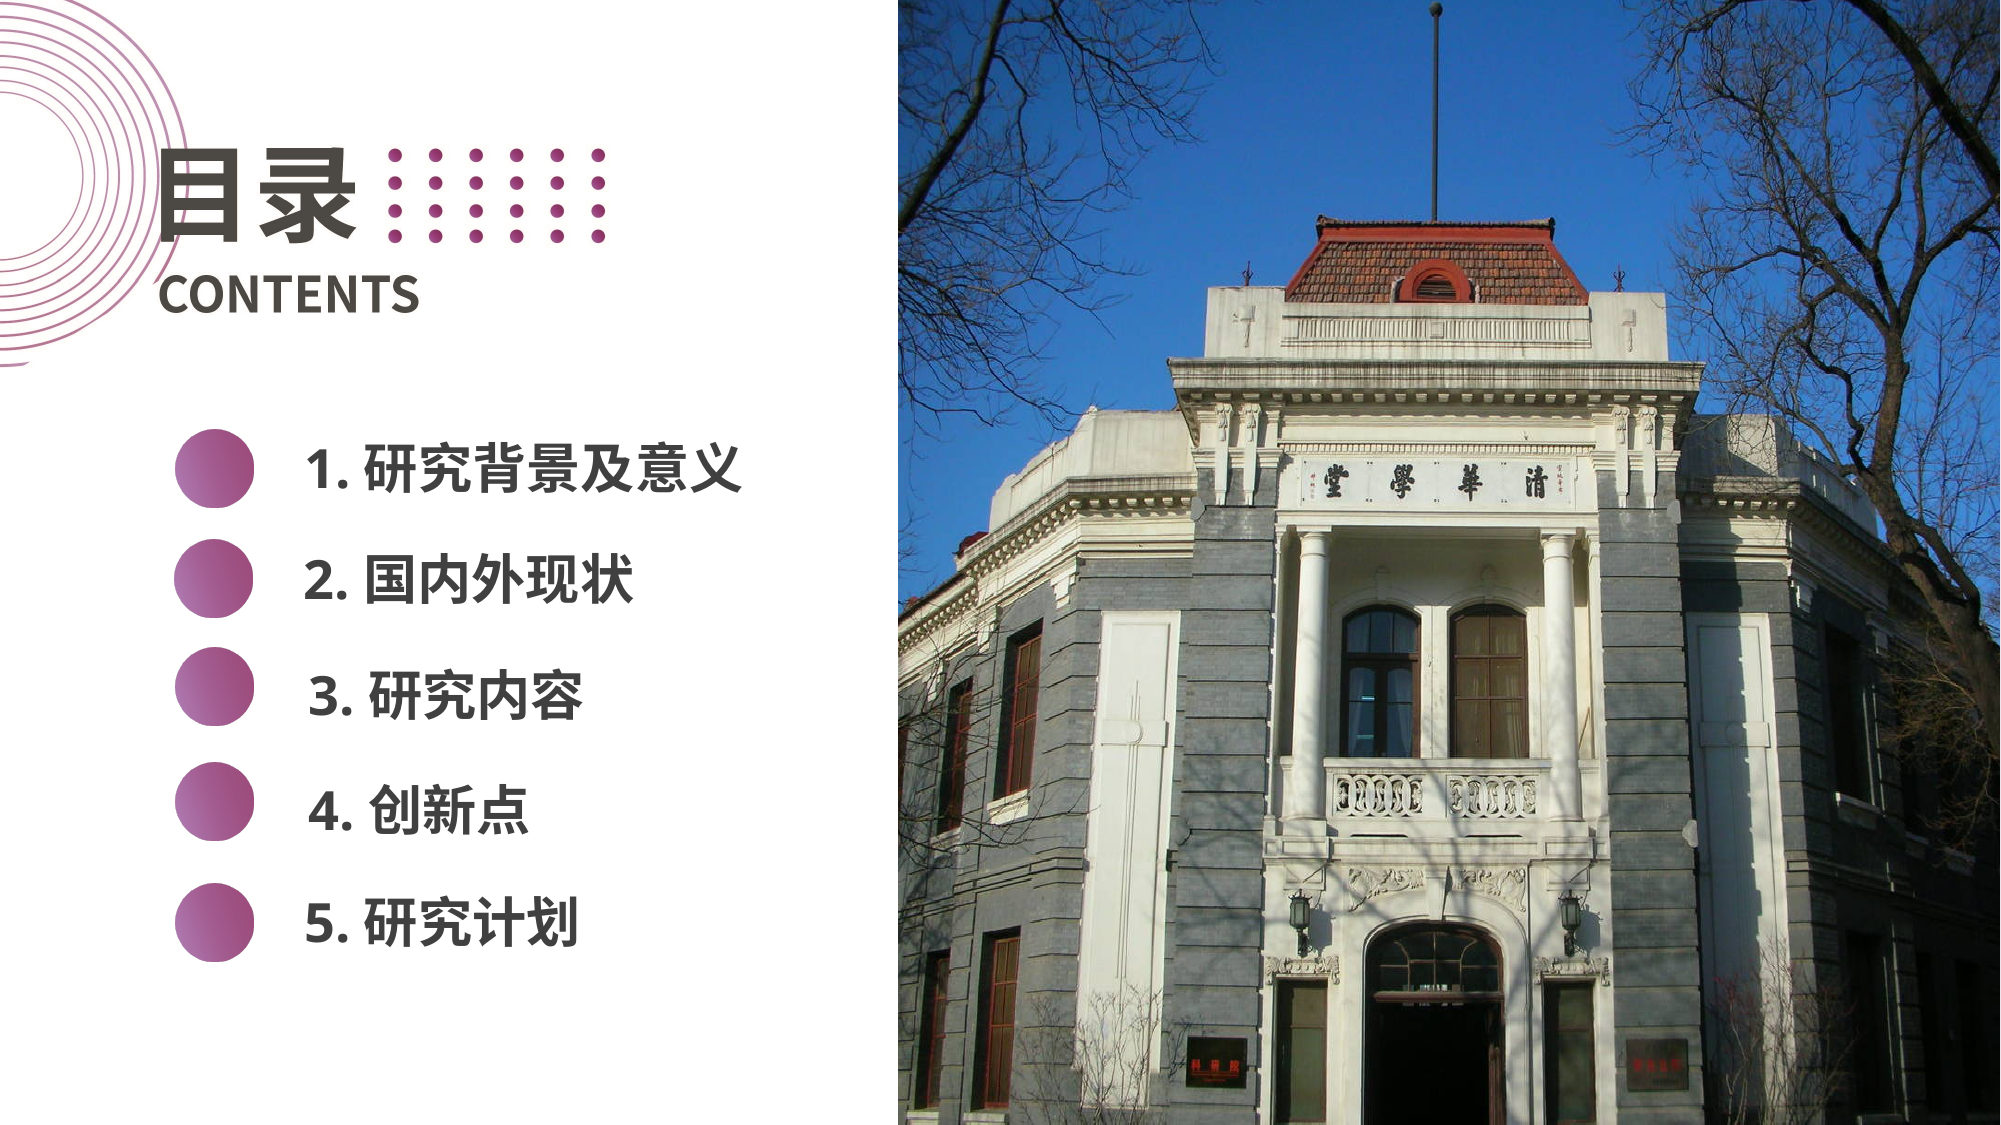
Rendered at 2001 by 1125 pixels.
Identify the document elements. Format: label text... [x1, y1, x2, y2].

text_box 2.国内外现状 [289, 537, 897, 618]
text_box 3.研究内容 [293, 654, 897, 734]
text_box 1.研究背景及意义 [289, 427, 898, 507]
text_box 4.创新点 [293, 768, 898, 849]
text_box 5.研究计划 [289, 880, 893, 961]
picture [0, 0, 2001, 1125]
